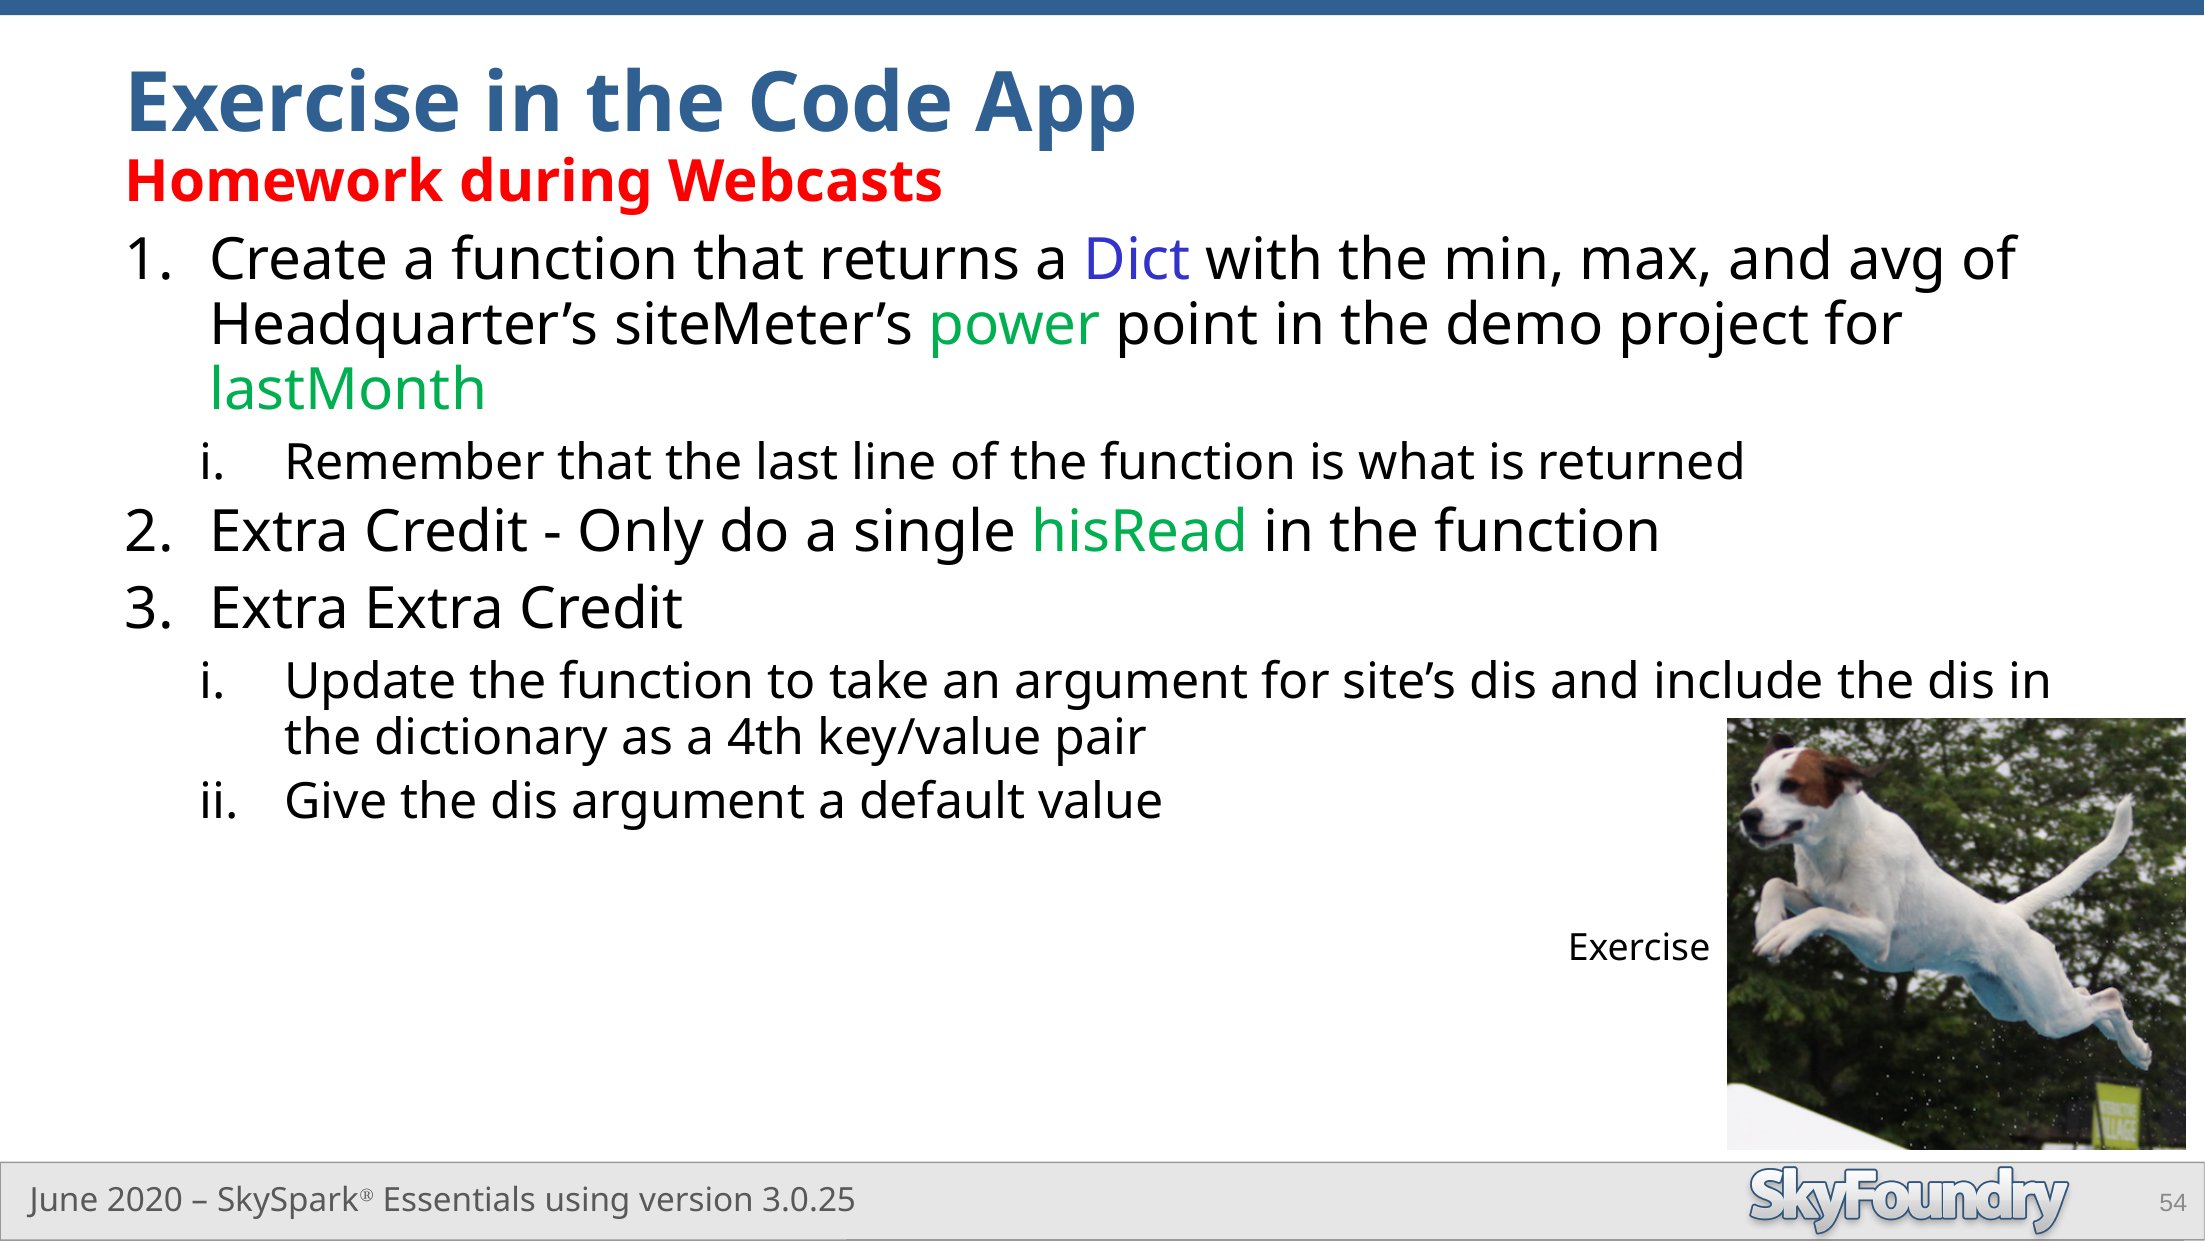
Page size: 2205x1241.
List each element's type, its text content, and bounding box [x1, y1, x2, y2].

text_box Exercise [1553, 920, 1722, 977]
list Create a function that returns a Dict with the min, max, and avg of Headquarter’s siteMeter’s power point in the demo project for lastMonth Remember that the last line of the function is what is returned Extra Credit - Only do a single hisRead in the function Extra Extra Credit Update the function to take an argument for site’s dis and include the dis in the dictionary as a 4th key/value pair Give the dis argument a default value [110, 220, 2094, 1109]
title Exercise in the Code App Homework during Webcasts [110, 49, 2094, 220]
picture [1727, 718, 2186, 1170]
picture [1739, 1236, 2076, 1241]
slide_number 54 [1706, 1170, 2203, 1236]
